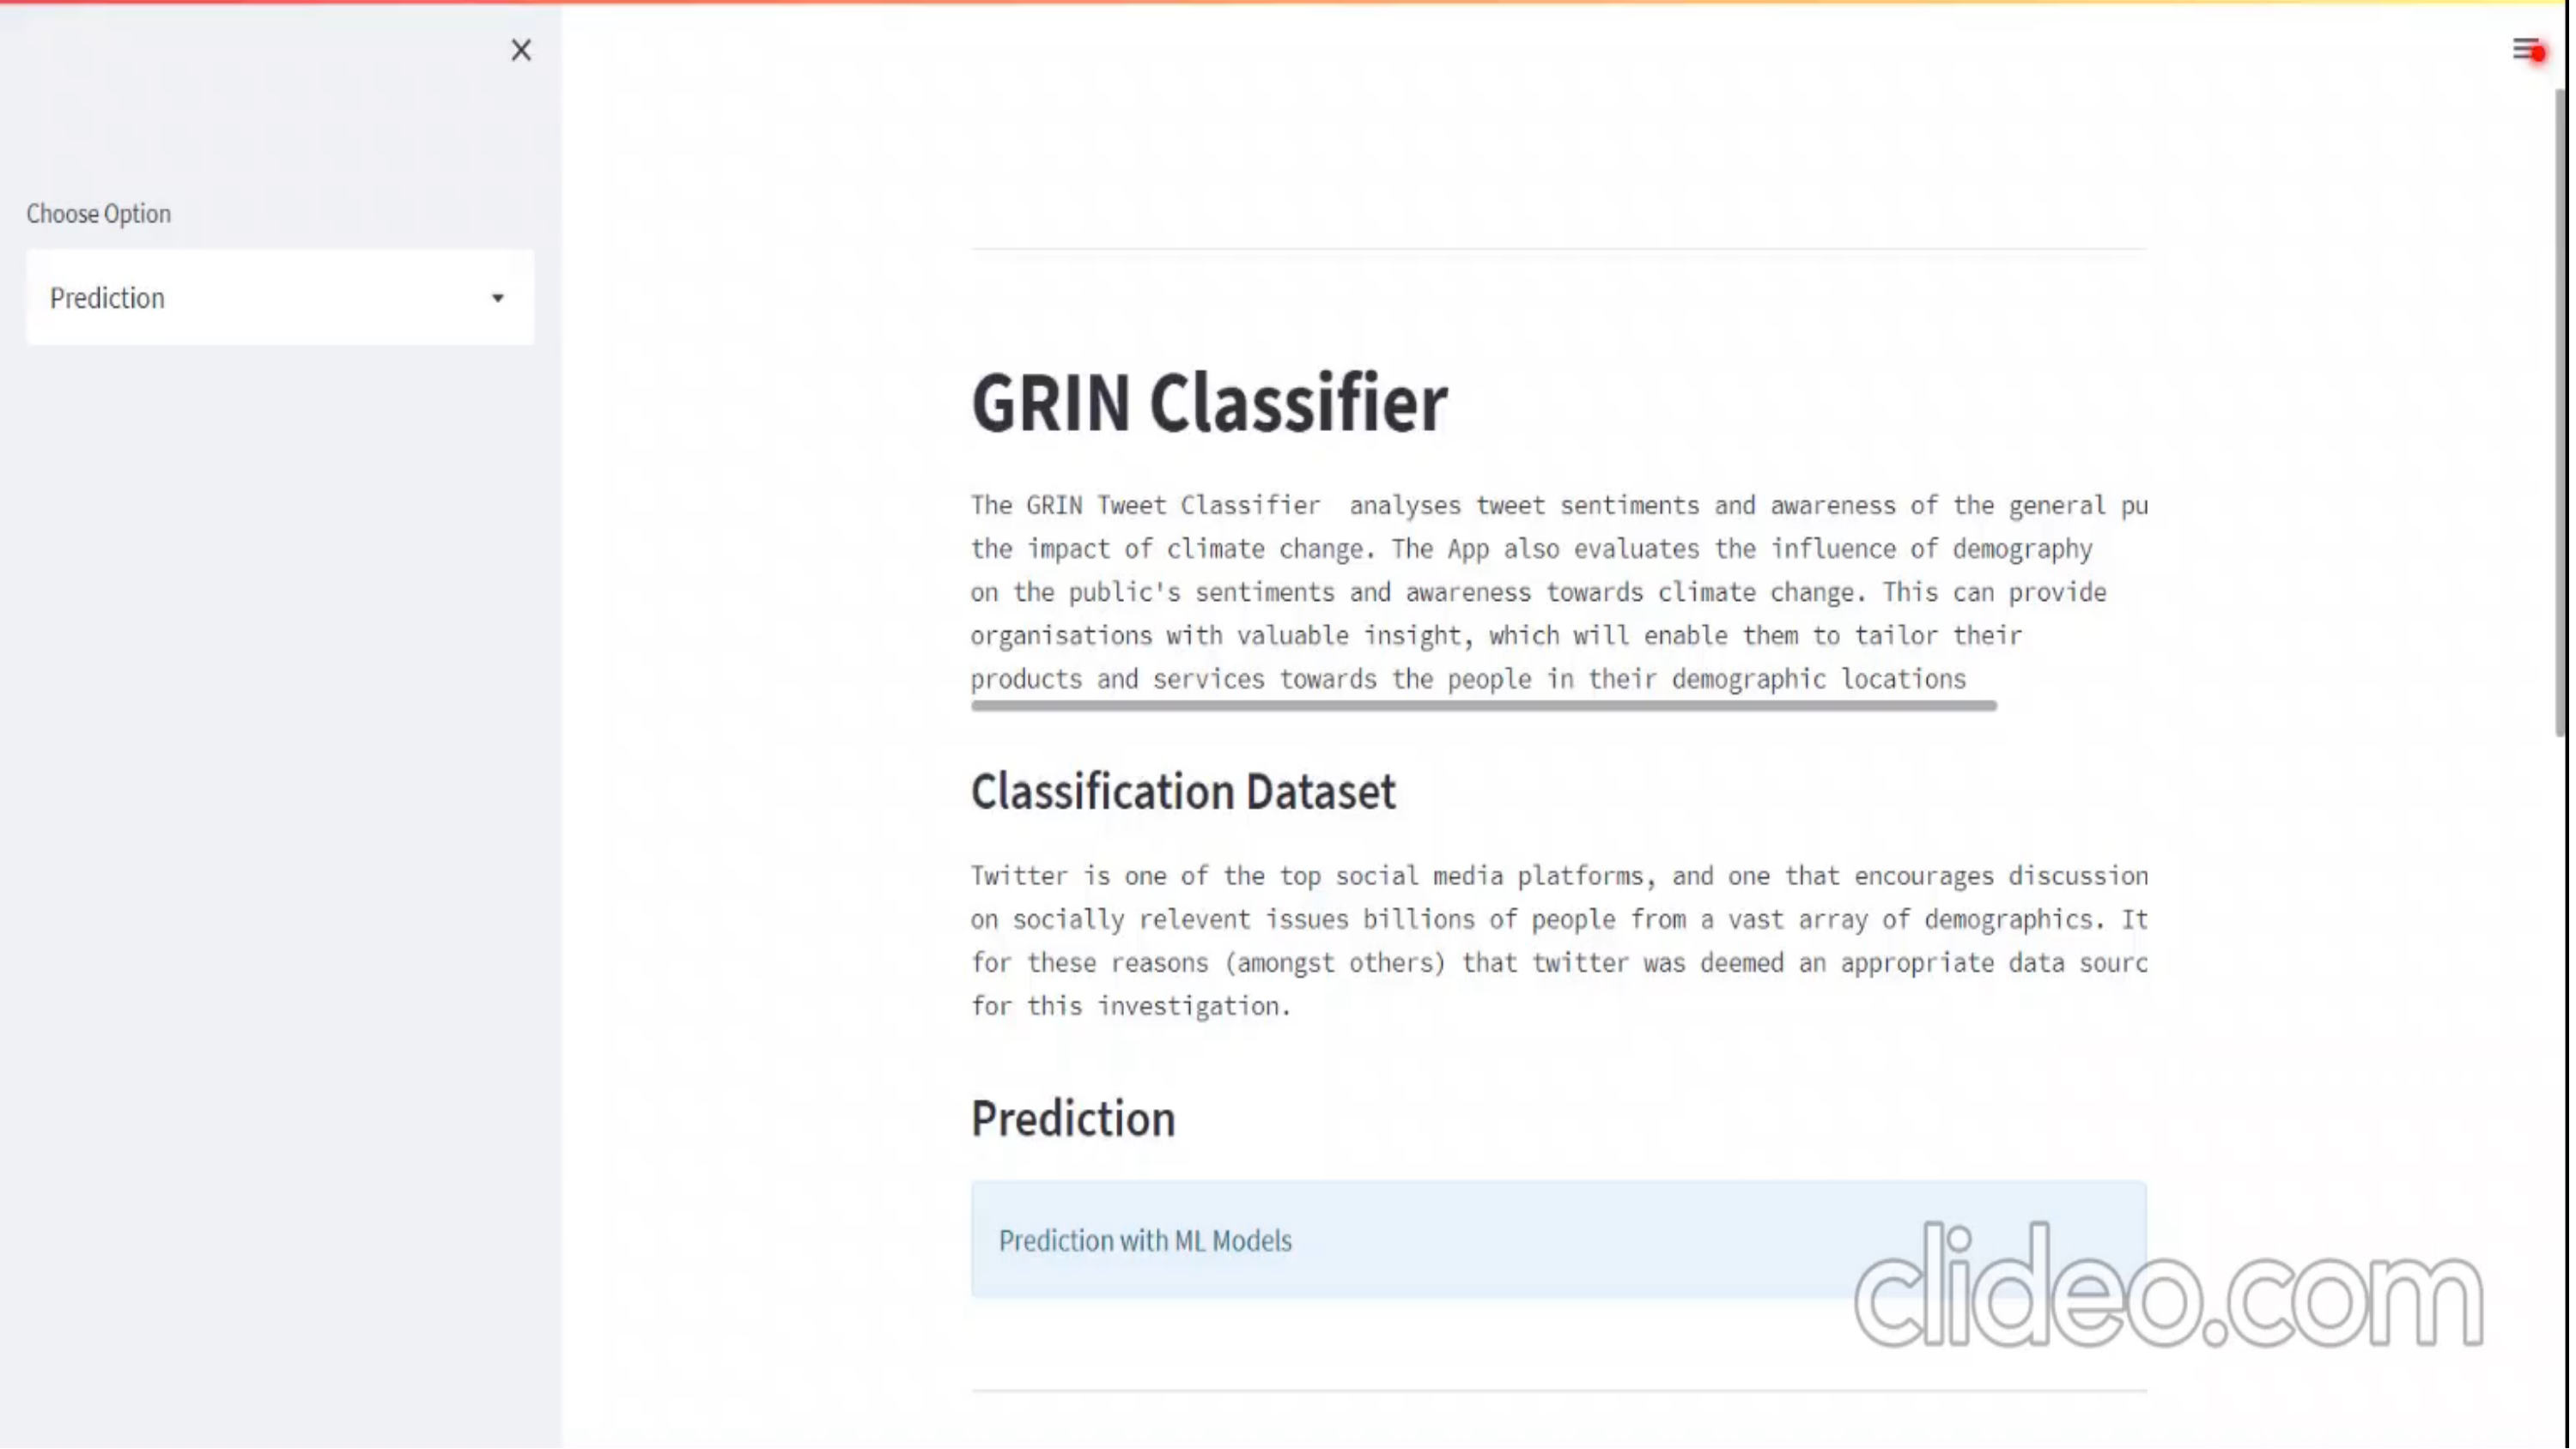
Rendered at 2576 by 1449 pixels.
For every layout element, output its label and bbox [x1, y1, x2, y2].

text_box [0, 0, 2571, 1449]
